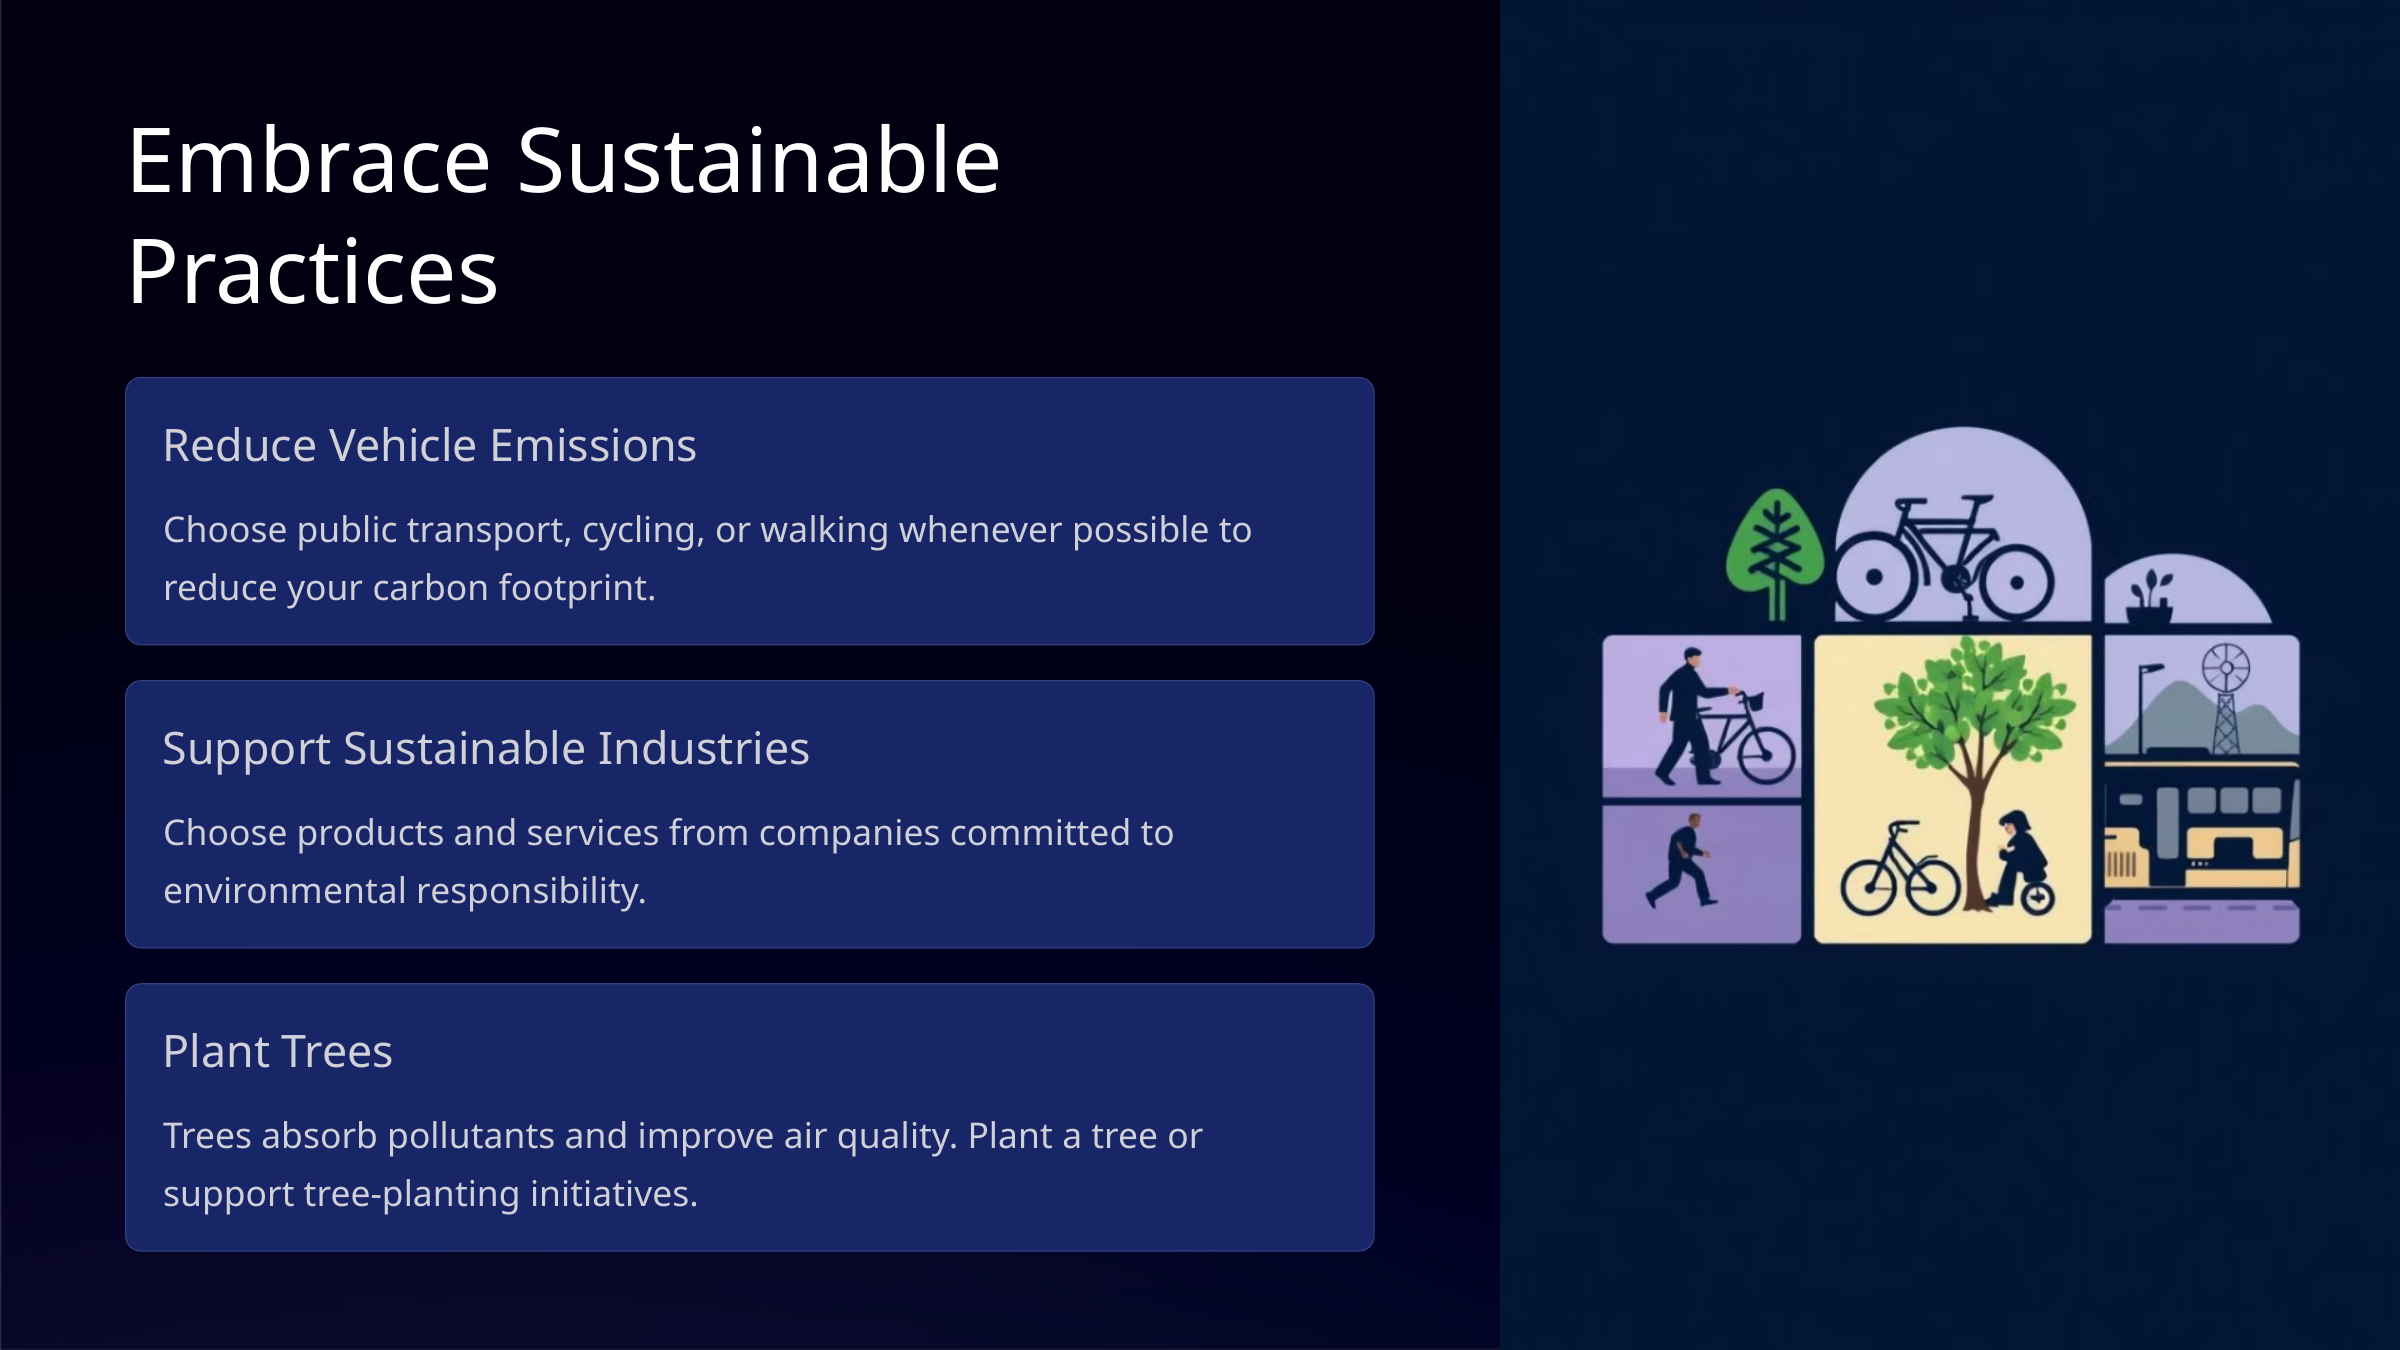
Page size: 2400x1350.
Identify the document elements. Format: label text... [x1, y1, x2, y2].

text_box Choose public transport, cycling, or walking whenever possible to reduce your carbon footprint. [163, 492, 1337, 608]
text_box [125, 377, 1375, 645]
text_box Choose products and services from companies committed to environmental responsibility. [163, 795, 1337, 911]
text_box Reduce Vehicle Emissions [162, 414, 691, 471]
text_box Embrace Sustainable Practices [125, 98, 1375, 324]
text_box [125, 983, 1375, 1252]
picture [1499, 0, 2400, 1350]
text_box [125, 680, 1375, 948]
text_box Trees absorb pollutants and improve air quality. Plant a tree or support tree-planting initiatives. [163, 1098, 1337, 1214]
text_box Support Sustainable Industries [162, 717, 783, 775]
text_box Plant Trees [162, 1021, 613, 1078]
